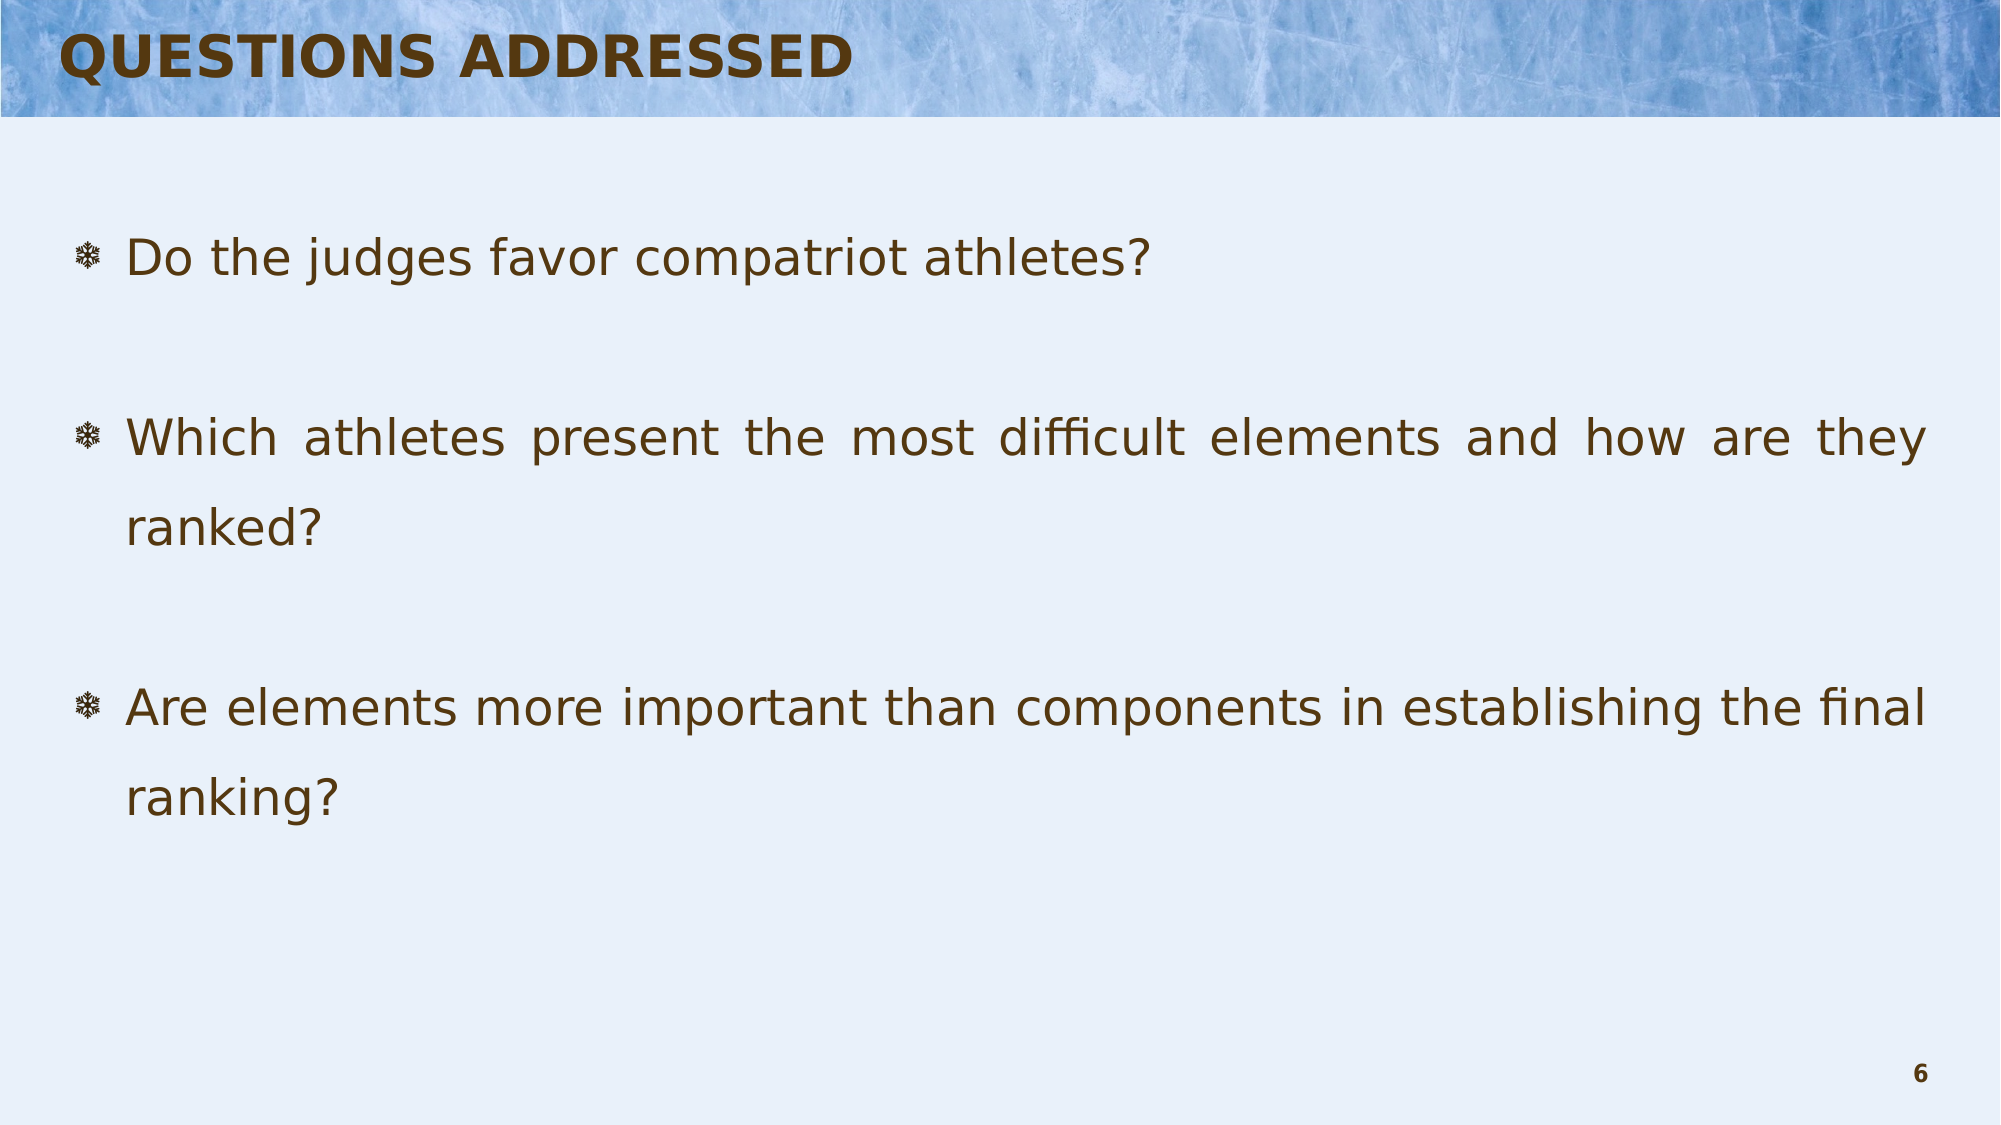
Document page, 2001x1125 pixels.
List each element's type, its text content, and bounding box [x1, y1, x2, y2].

text_box Do the judges favor compatriot athletes? Which athletes present the most difficult elements and how are they ranked? Are elements more important than components in establishing the final ranking? [54, 187, 1944, 833]
picture [68, 235, 107, 275]
title QUESTIONS ADDRESSED [0, 0, 2000, 117]
slide_number 6 [1493, 1042, 1944, 1103]
picture [68, 415, 107, 455]
picture [68, 685, 107, 725]
